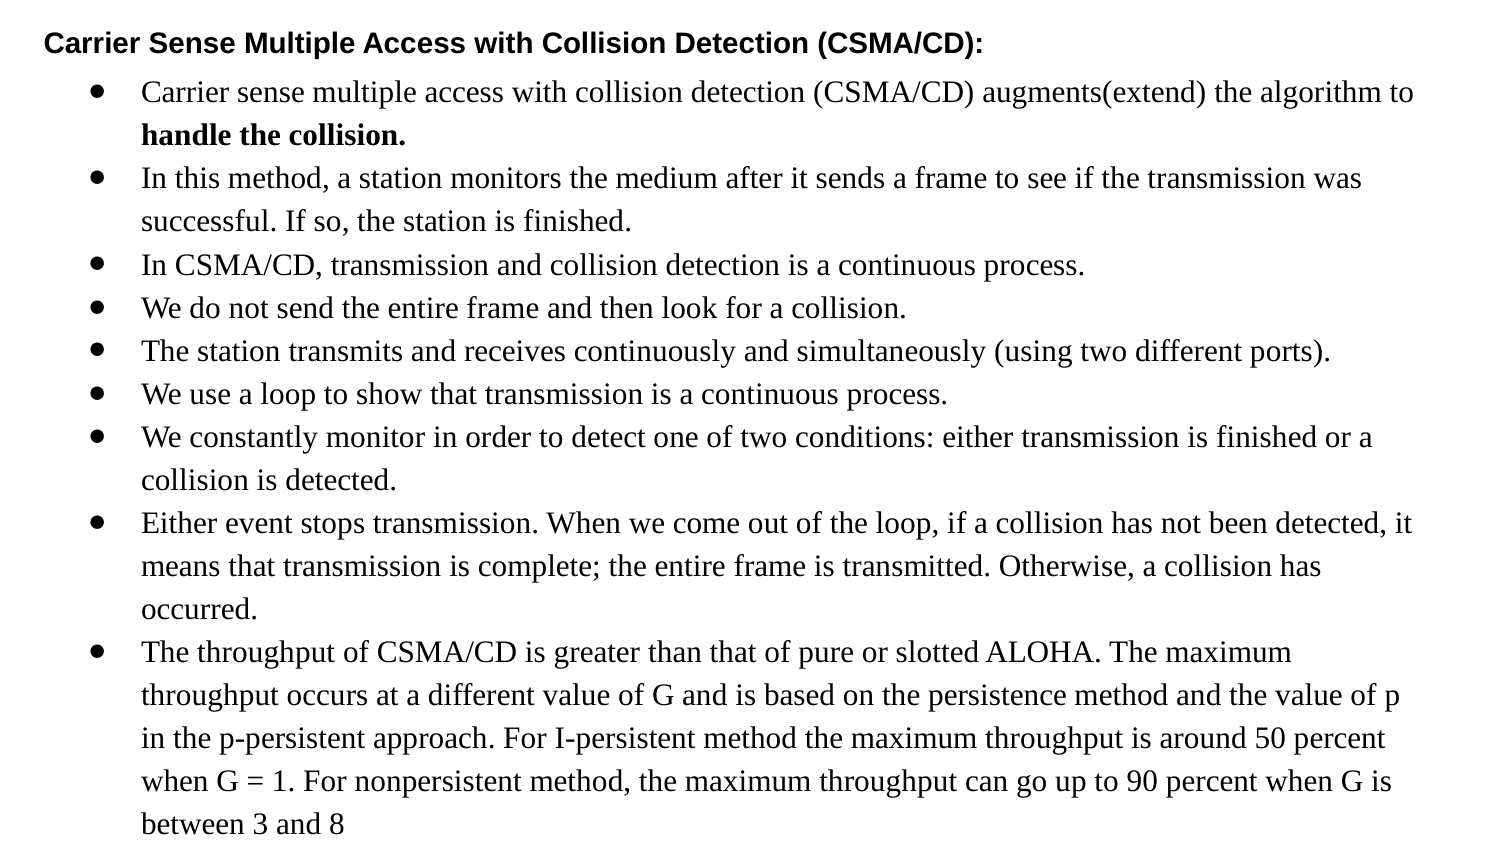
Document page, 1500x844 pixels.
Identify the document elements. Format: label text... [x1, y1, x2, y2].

title Carrier Sense Multiple Access with Collision Detection (CSMA/CD): [28, 8, 1427, 103]
list Carrier sense multiple access with collision detection (CSMA/CD) augments(extend) the algorithm to handle the collision. In this method, a station monitors the medium after it sends a frame to see if the transmission was successful. If so, the station is finished. In CSMA/CD, transmission and collision detection is a continuous process. We do not send the entire frame and then look for a collision. The station transmits and receives continuously and simultaneously (using two different ports). We use a loop to show that transmission is a continuous process. We constantly monitor in order to detect one of two conditions: either transmission is finished or a collision is detected. Either event stops transmission. When we come out of the loop, if a collision has not been detected, it means that transmission is complete; the entire frame is transmitted. Otherwise, a collision has occurred. The throughput of CSMA/CD is greater than that of pure or slotted ALOHA. The maximum throughput occurs at a different value of G and is based on the persistence method and the value of p in the p-persistent approach. For I-persistent method the maximum throughput is around 50 percent when G = 1. For nonpersistent method, the maximum throughput can go up to 90 percent when G is between 3 and 8 [51, 50, 1449, 793]
